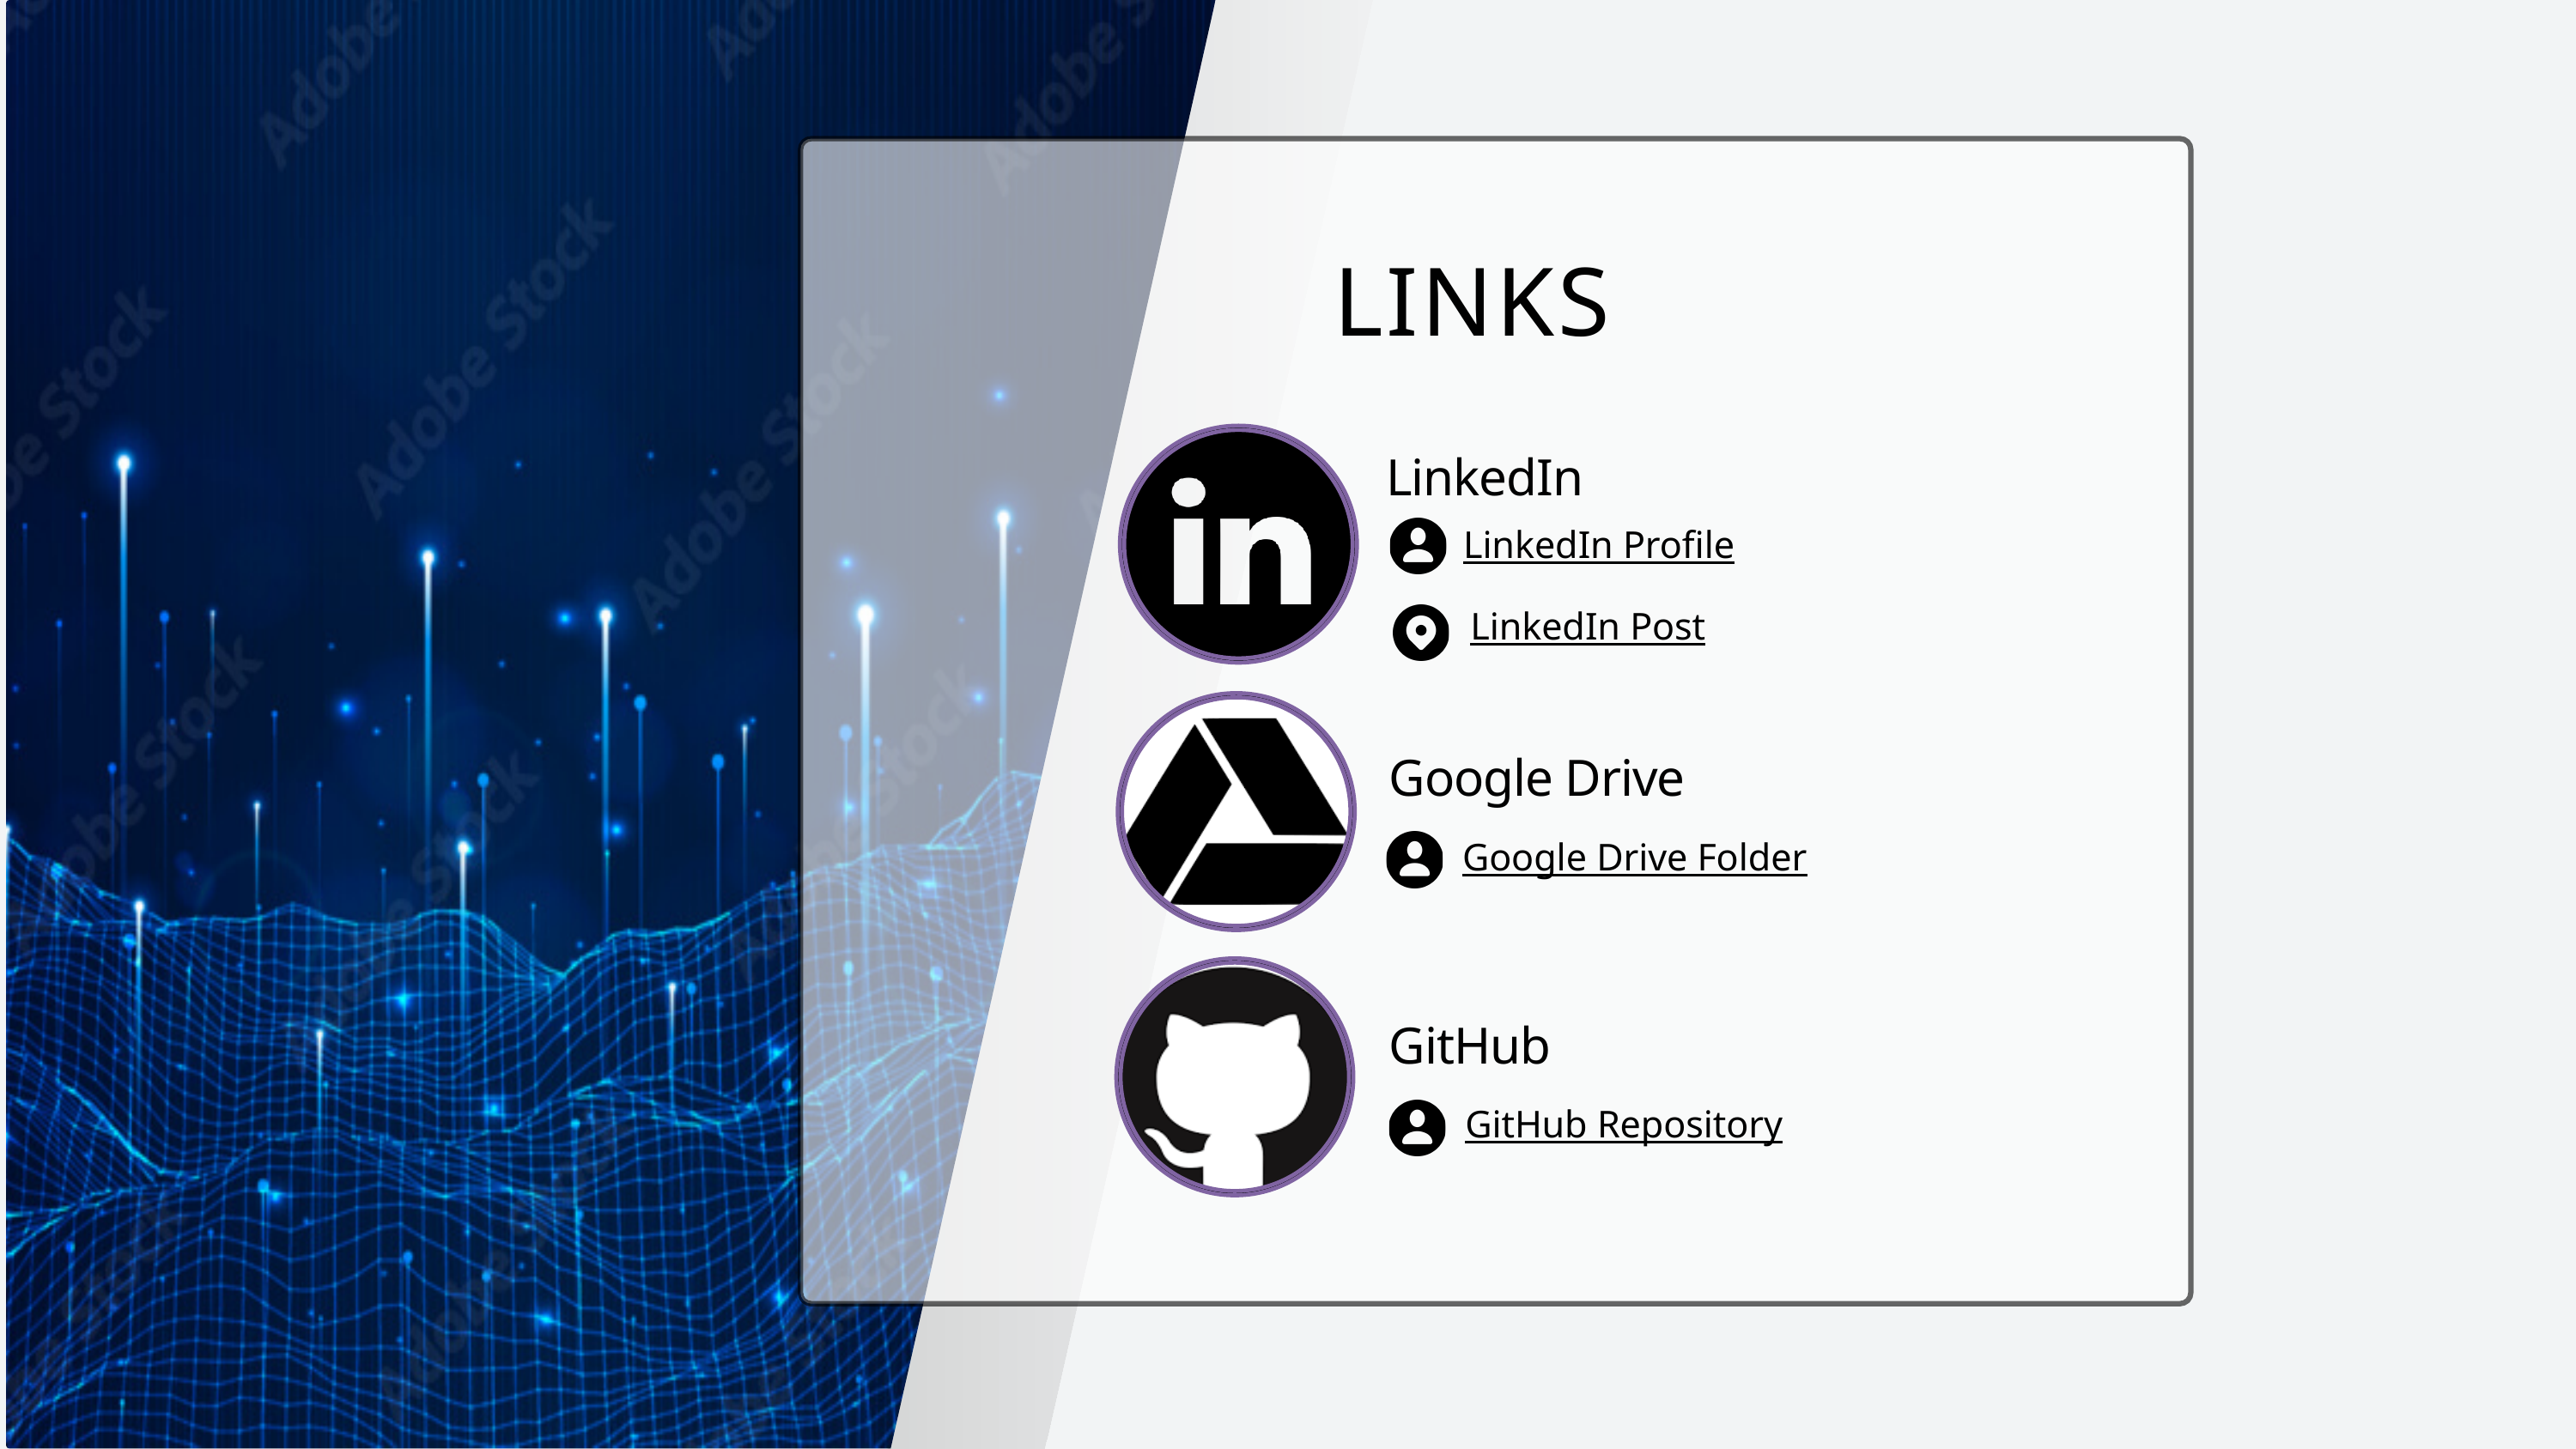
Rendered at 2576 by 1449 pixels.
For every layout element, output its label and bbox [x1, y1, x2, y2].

text_box [800, 138, 2191, 1304]
text_box [1113, 955, 1357, 1198]
text_box [5, 0, 1216, 1449]
text_box [1115, 690, 1358, 933]
text_box [1116, 422, 1360, 665]
